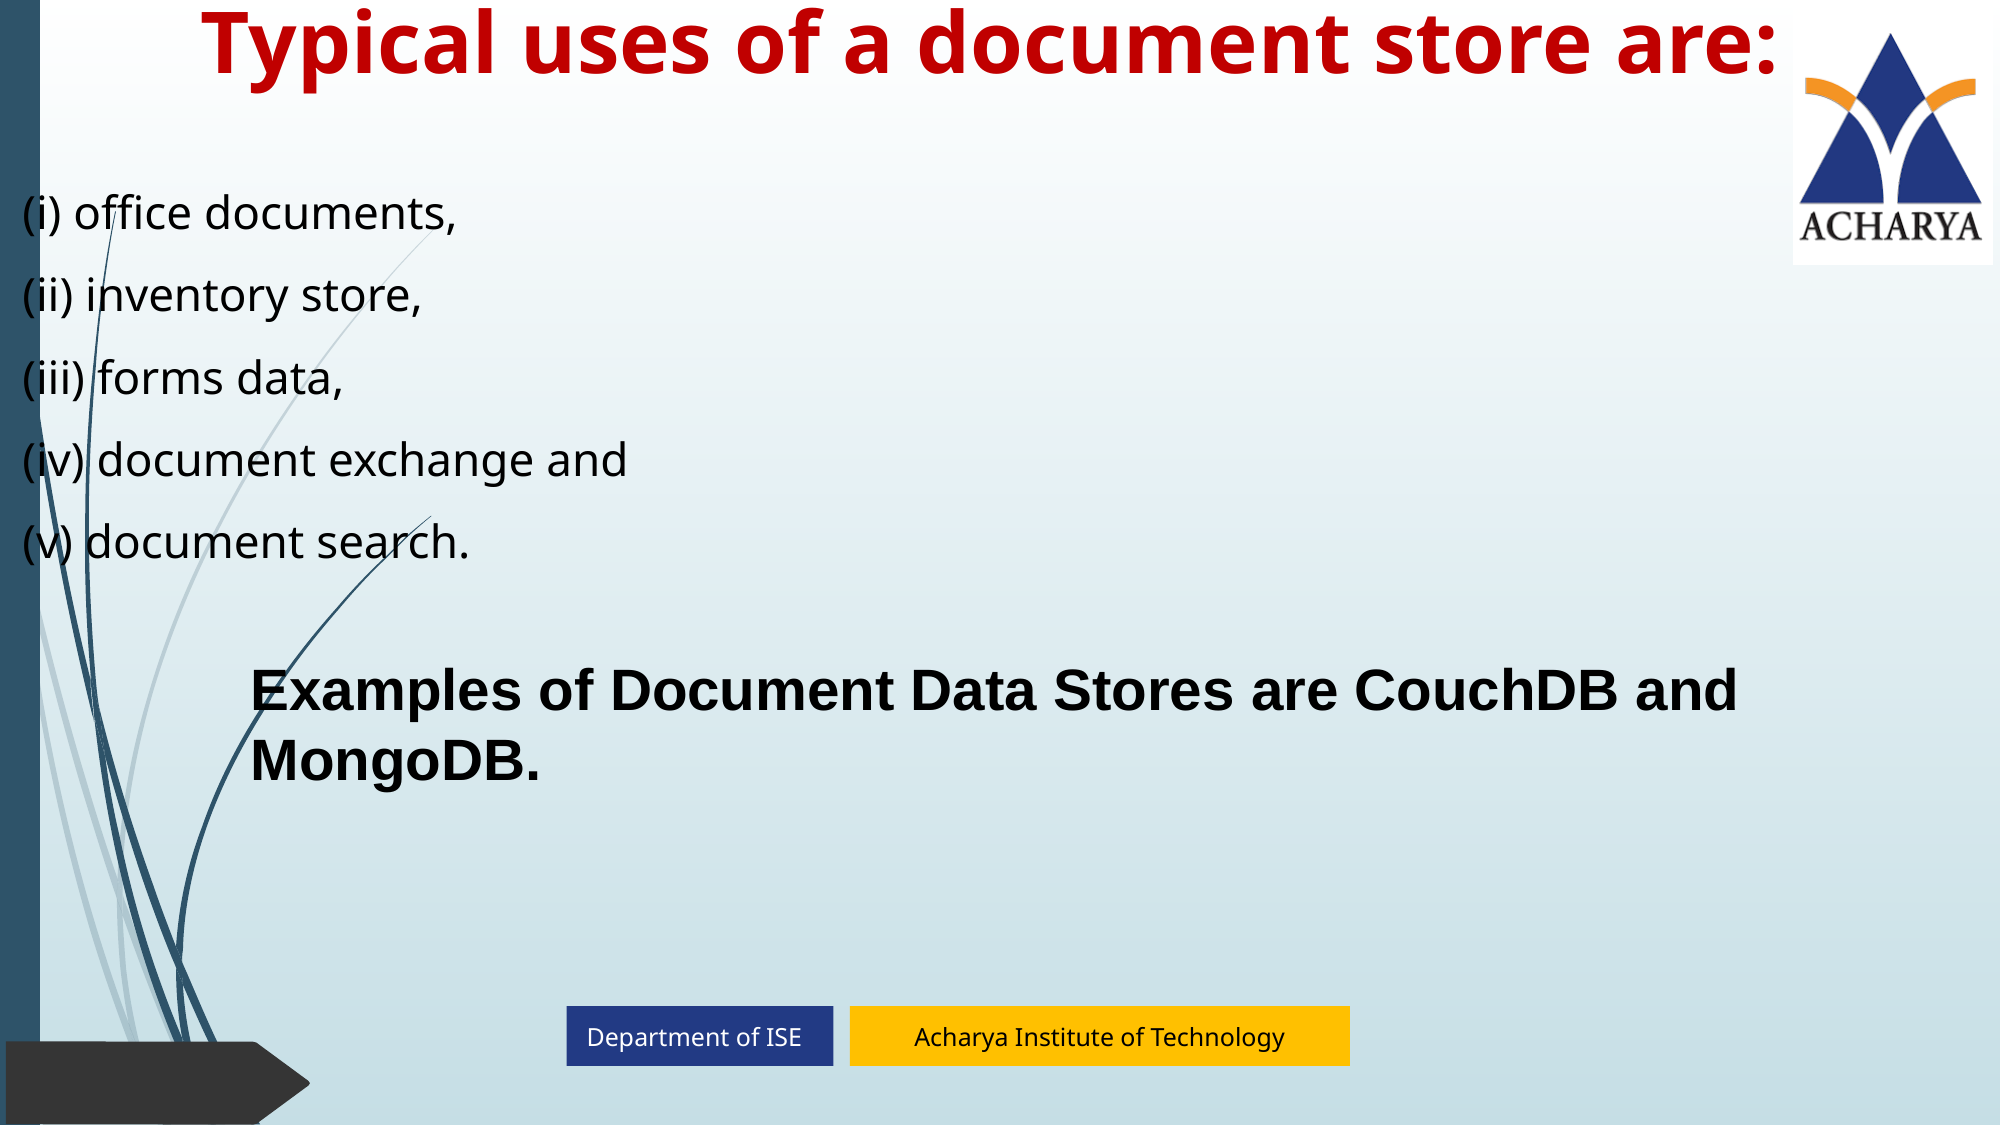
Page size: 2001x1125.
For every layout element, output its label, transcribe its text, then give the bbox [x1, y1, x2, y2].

list (i) office documents, (ii) inventory store, (iii) forms data, (iv) document exchange and (v) document search. [22, 156, 1982, 1009]
title Typical uses of a document store are: [22, 0, 1982, 156]
text_box Examples of Document Data Stores are CouchDB and MongoDB. [236, 644, 1883, 800]
